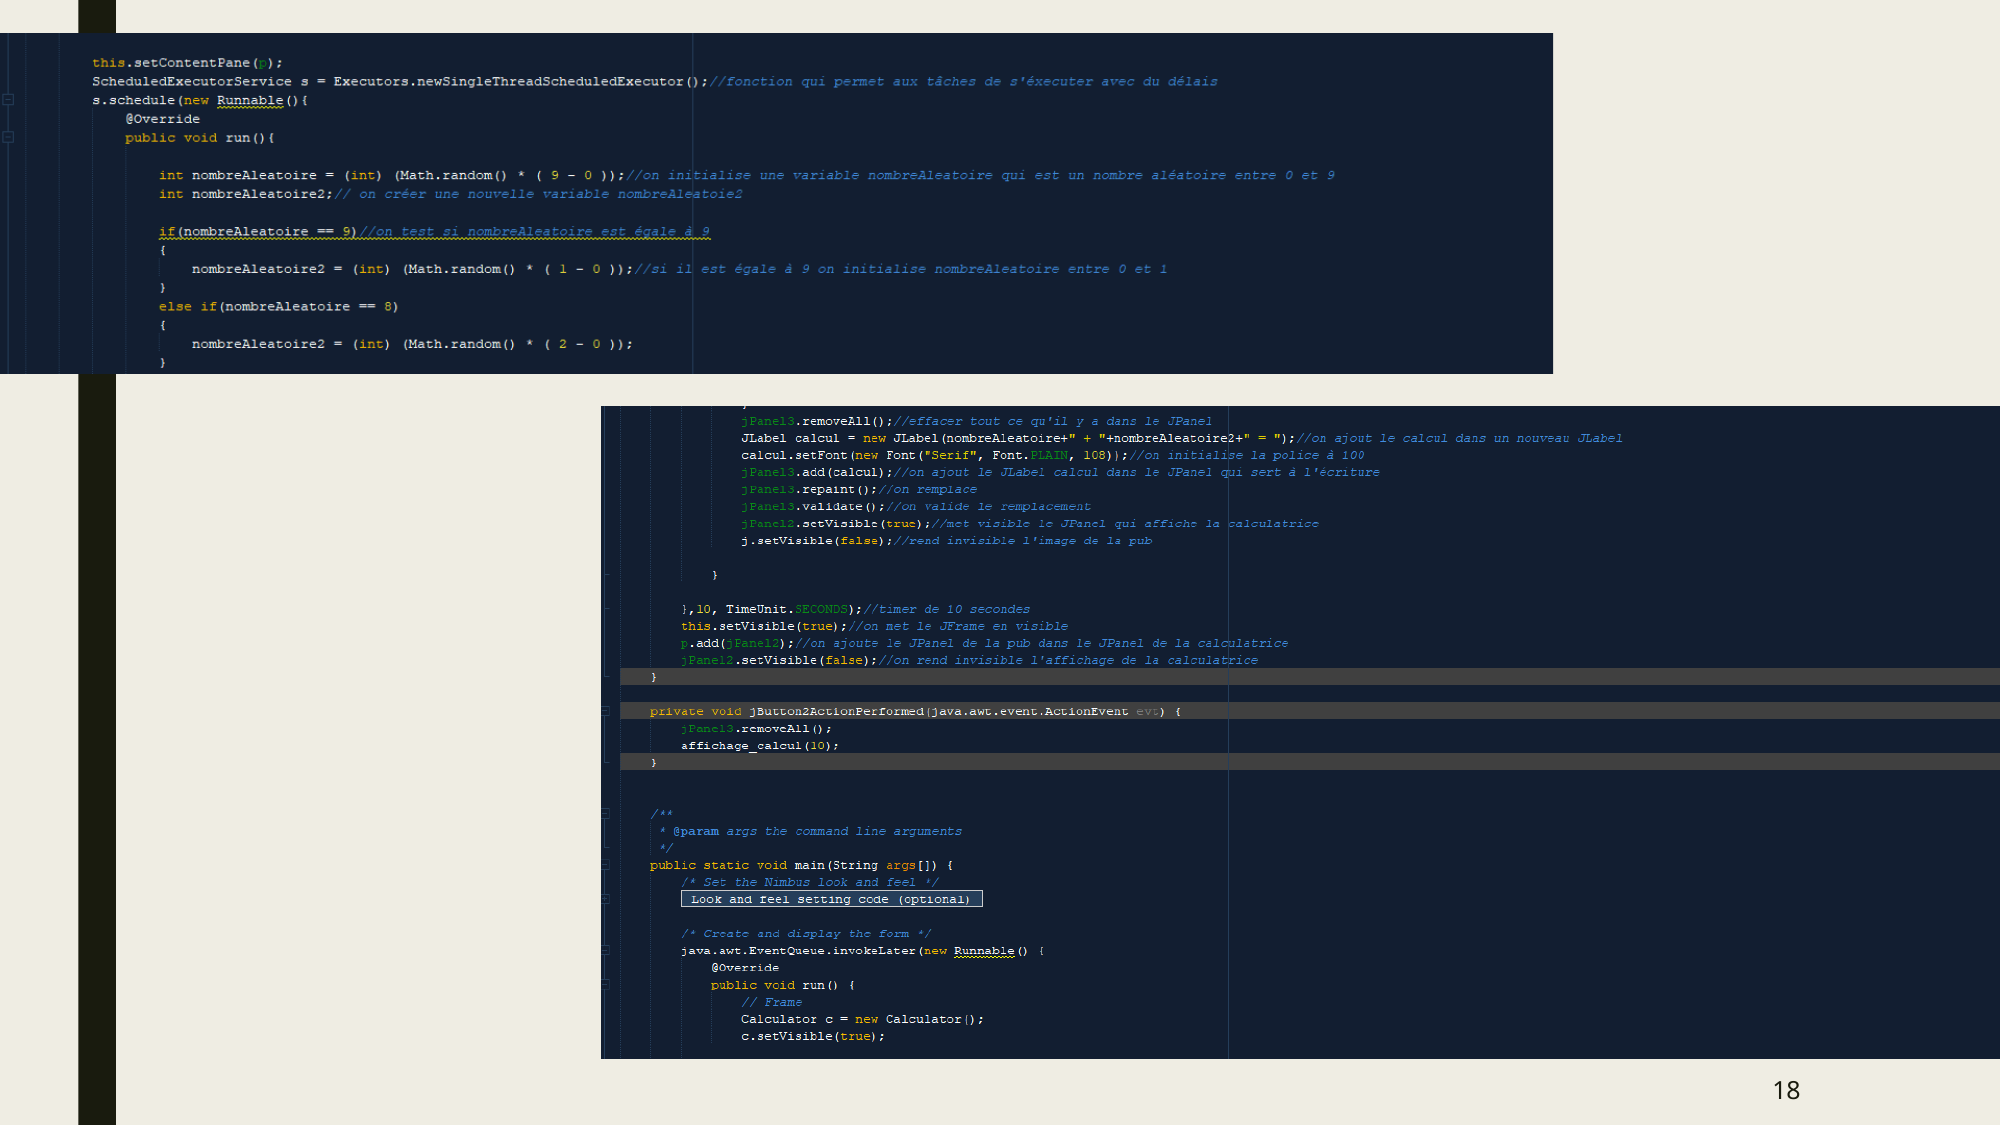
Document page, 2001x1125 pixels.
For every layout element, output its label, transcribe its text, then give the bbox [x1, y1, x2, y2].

picture [0, 33, 1554, 374]
slide_number 18 [1553, 1059, 1816, 1125]
picture [601, 406, 2000, 1059]
